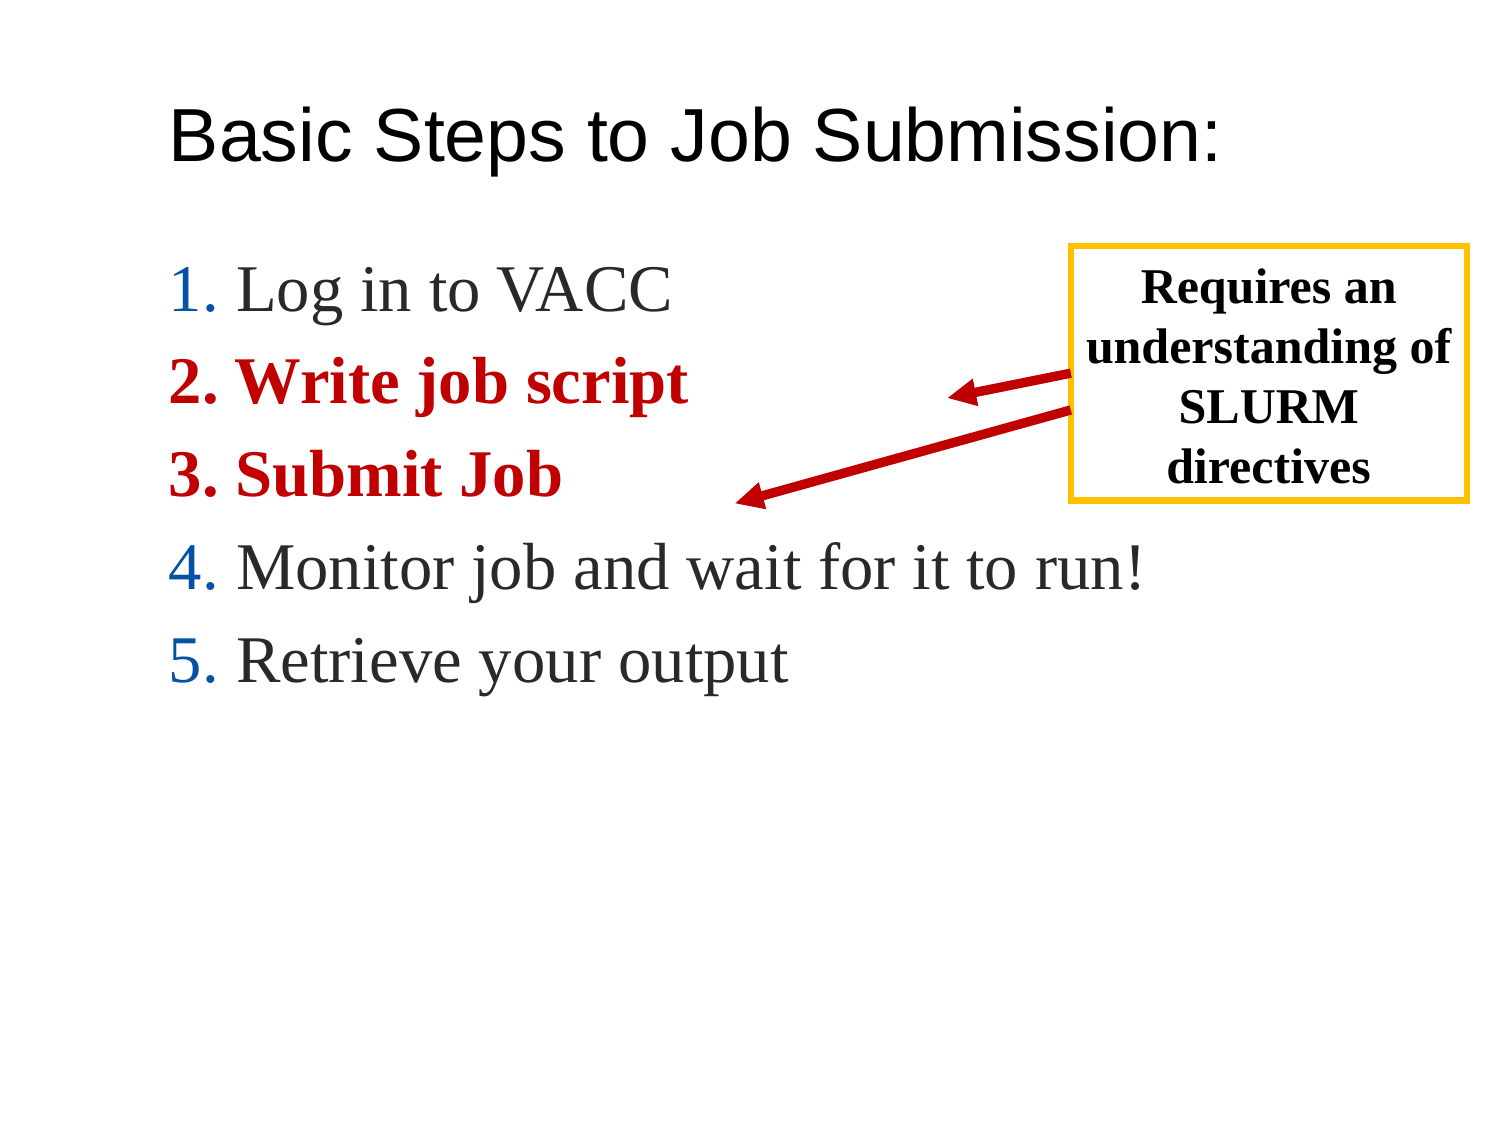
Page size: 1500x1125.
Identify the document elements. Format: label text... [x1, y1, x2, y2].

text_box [735, 409, 1071, 504]
text_box Requires an understanding of SLURM directives [1070, 245, 1468, 502]
title Basic Steps to Job Submission: [154, 62, 1407, 213]
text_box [947, 374, 1071, 398]
list 1. Log in to VACC 2. Write job script 3. Submit Job 4. Monitor job and wait for it to run! 5. Retrieve your output [154, 245, 1407, 1027]
